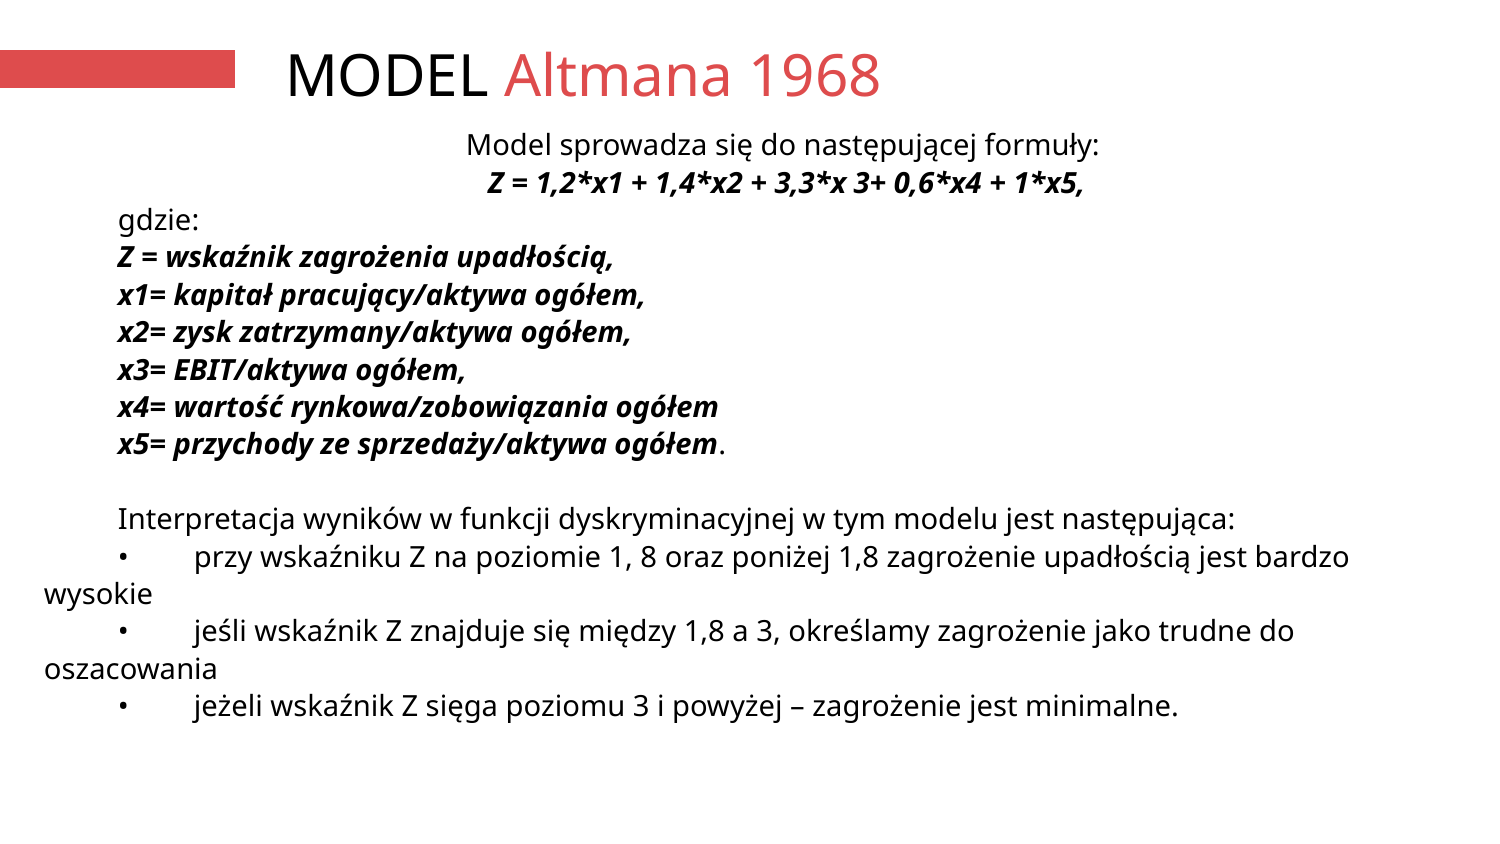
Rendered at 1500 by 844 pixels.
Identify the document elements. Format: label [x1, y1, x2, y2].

text_box [29, 116, 1473, 803]
title [270, 22, 1334, 116]
